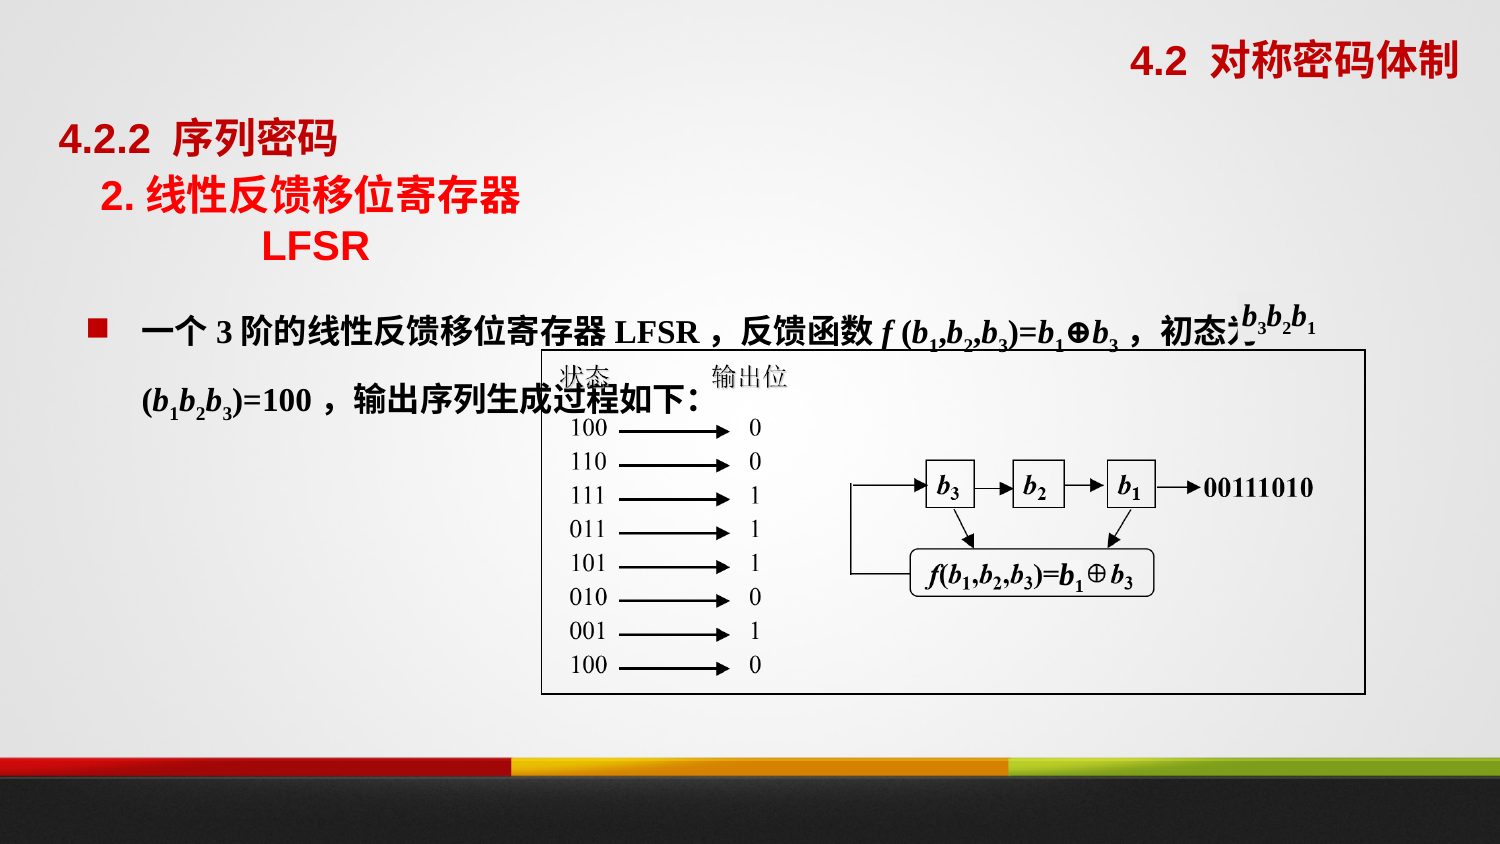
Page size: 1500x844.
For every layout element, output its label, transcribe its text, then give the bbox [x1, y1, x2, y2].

text_box 4.2 对称密码体制 [1113, 23, 1477, 94]
picture [0, 0, 1500, 844]
text_box b3b2b1 [1237, 291, 1321, 342]
list 一个3阶的线性反馈移位寄存器LFSR，反馈函数f (b1,b2,b3)=b1⊕b3，初态为(b1b2b3)=100，输出序列生成过程如下： [70, 280, 1421, 739]
title 2.线性反馈移位寄存器LFSR [34, 187, 597, 250]
text_box 4.2.2 序列密码 [35, 105, 364, 168]
